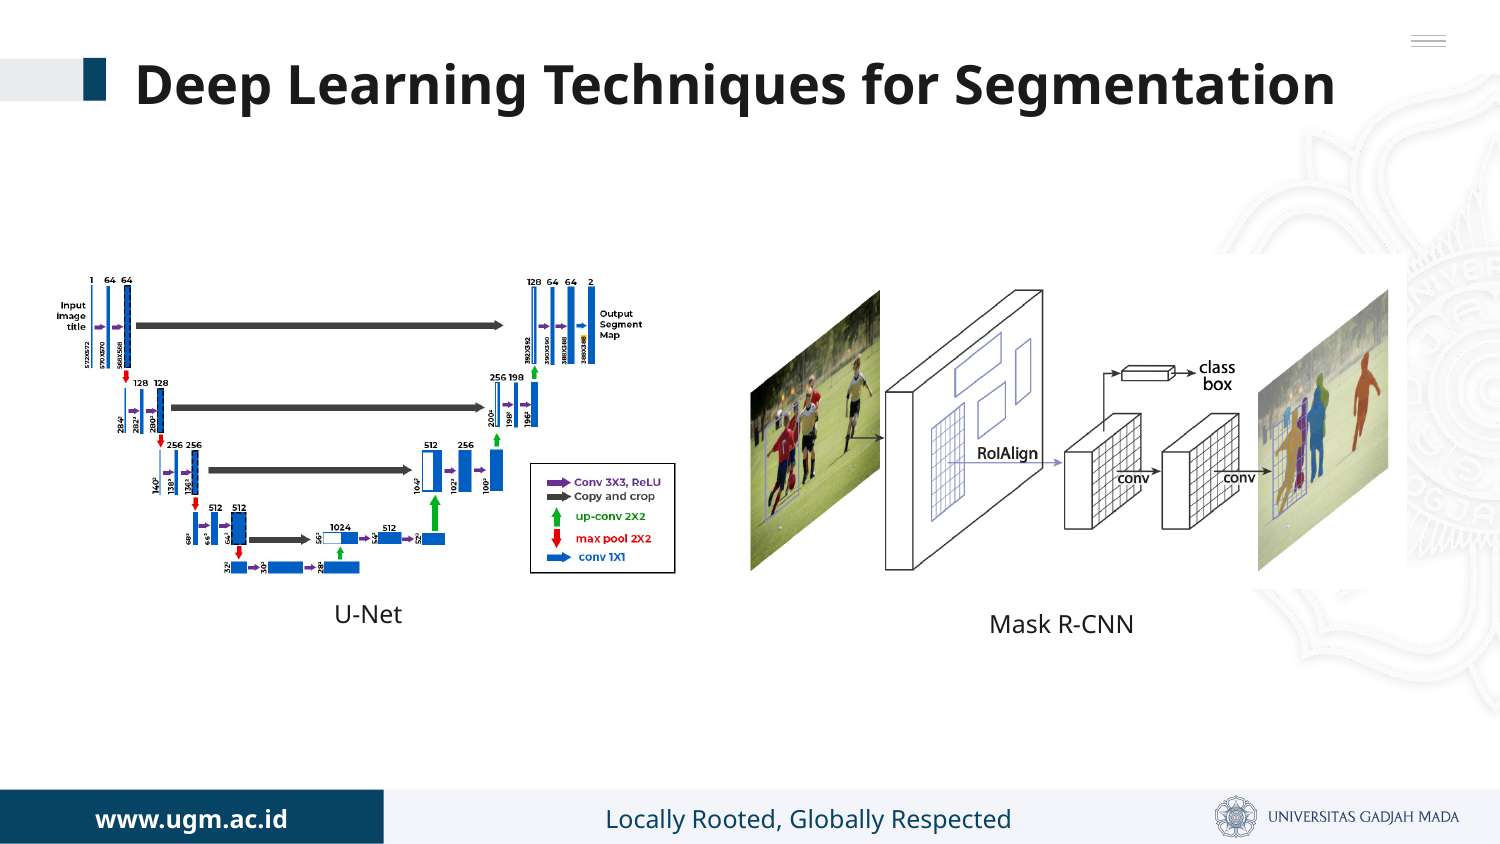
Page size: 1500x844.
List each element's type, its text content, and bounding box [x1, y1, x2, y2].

text_box U-Net [188, 588, 549, 661]
picture [53, 264, 684, 580]
text_box Mask R-CNN [882, 599, 1242, 670]
picture [717, 254, 1407, 590]
title Deep Learning Techniques for Segmentation [119, 35, 1381, 124]
picture [1174, 779, 1500, 844]
